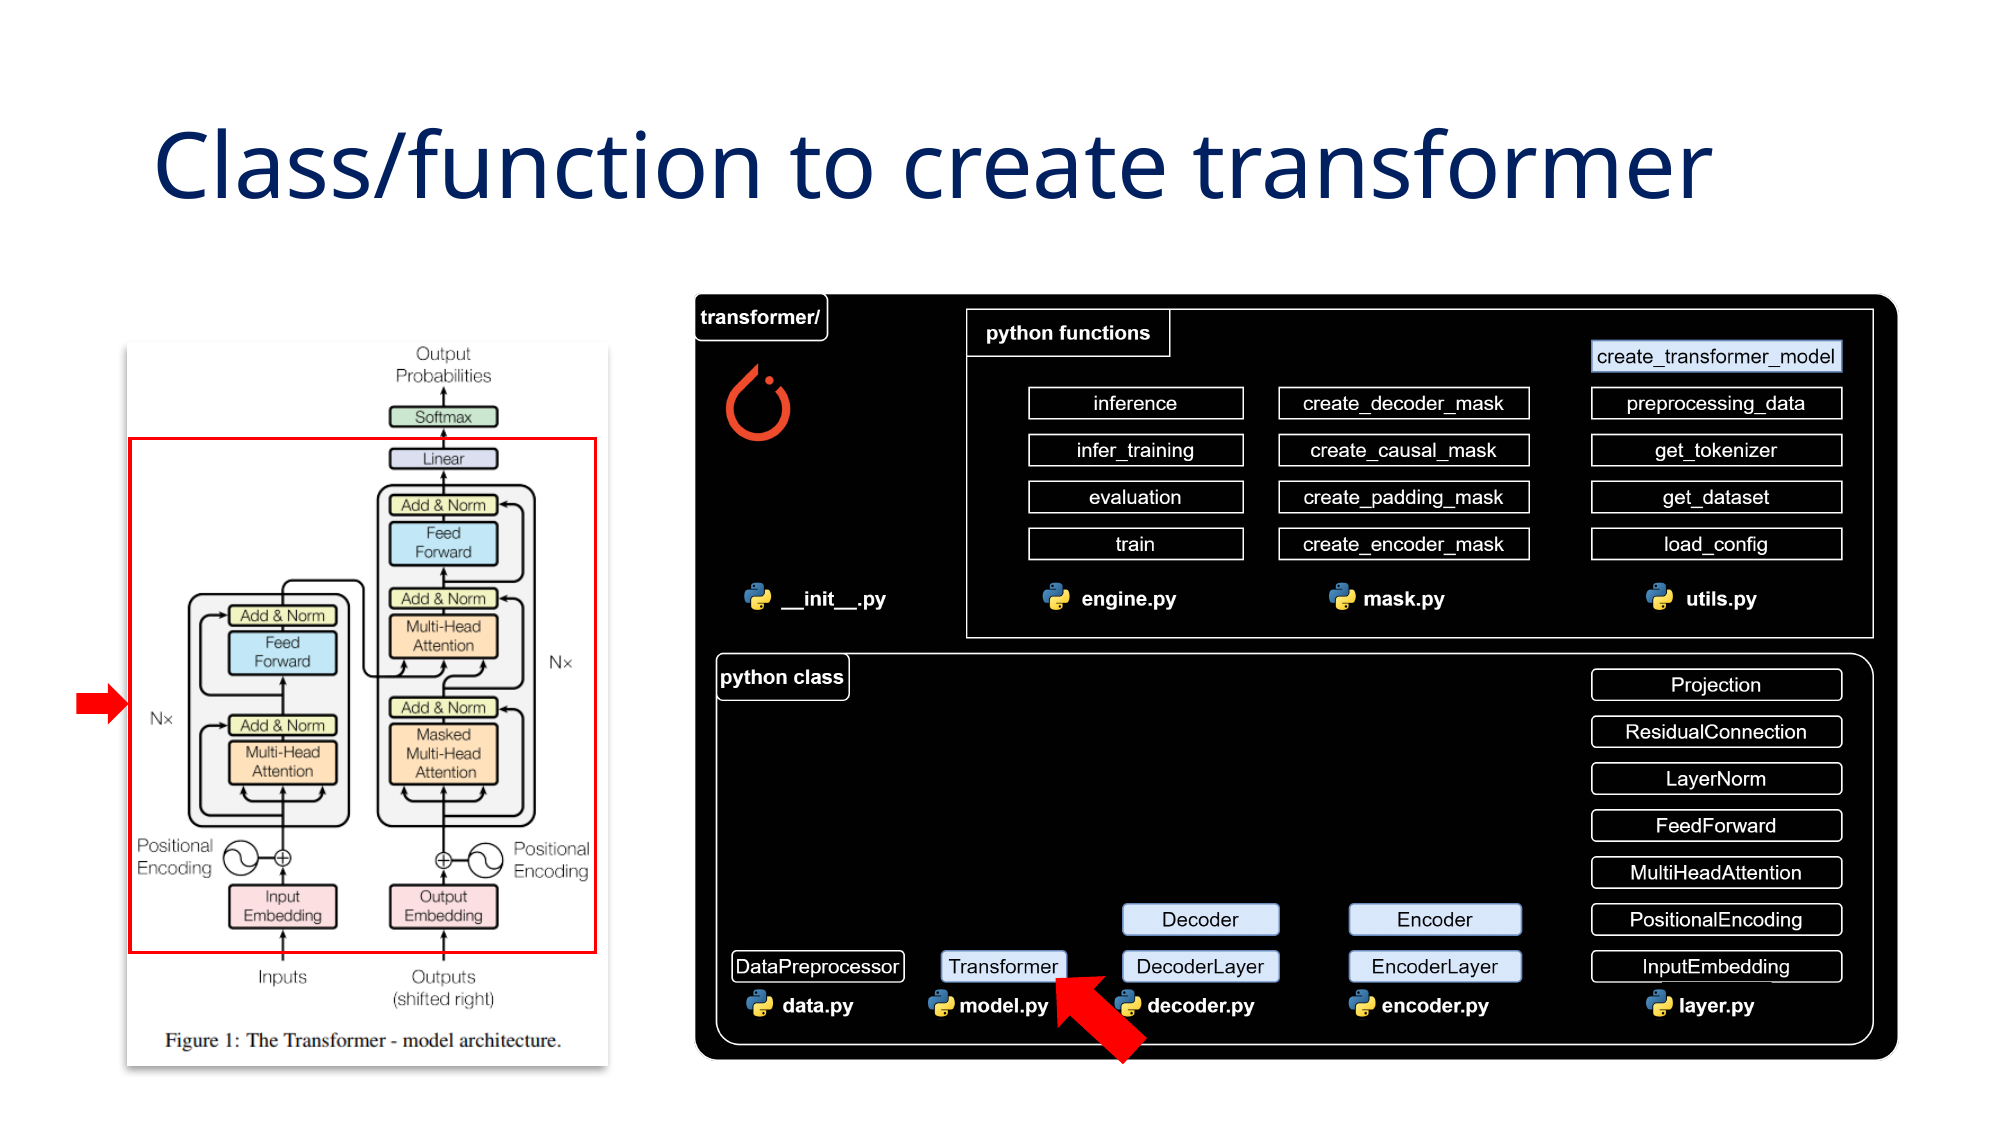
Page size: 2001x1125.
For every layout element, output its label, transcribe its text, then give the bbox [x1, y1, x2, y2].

title Class/function to create transformer [137, 59, 1863, 278]
picture [677, 276, 1917, 1078]
text_box [74, 679, 126, 729]
picture [126, 341, 608, 1066]
